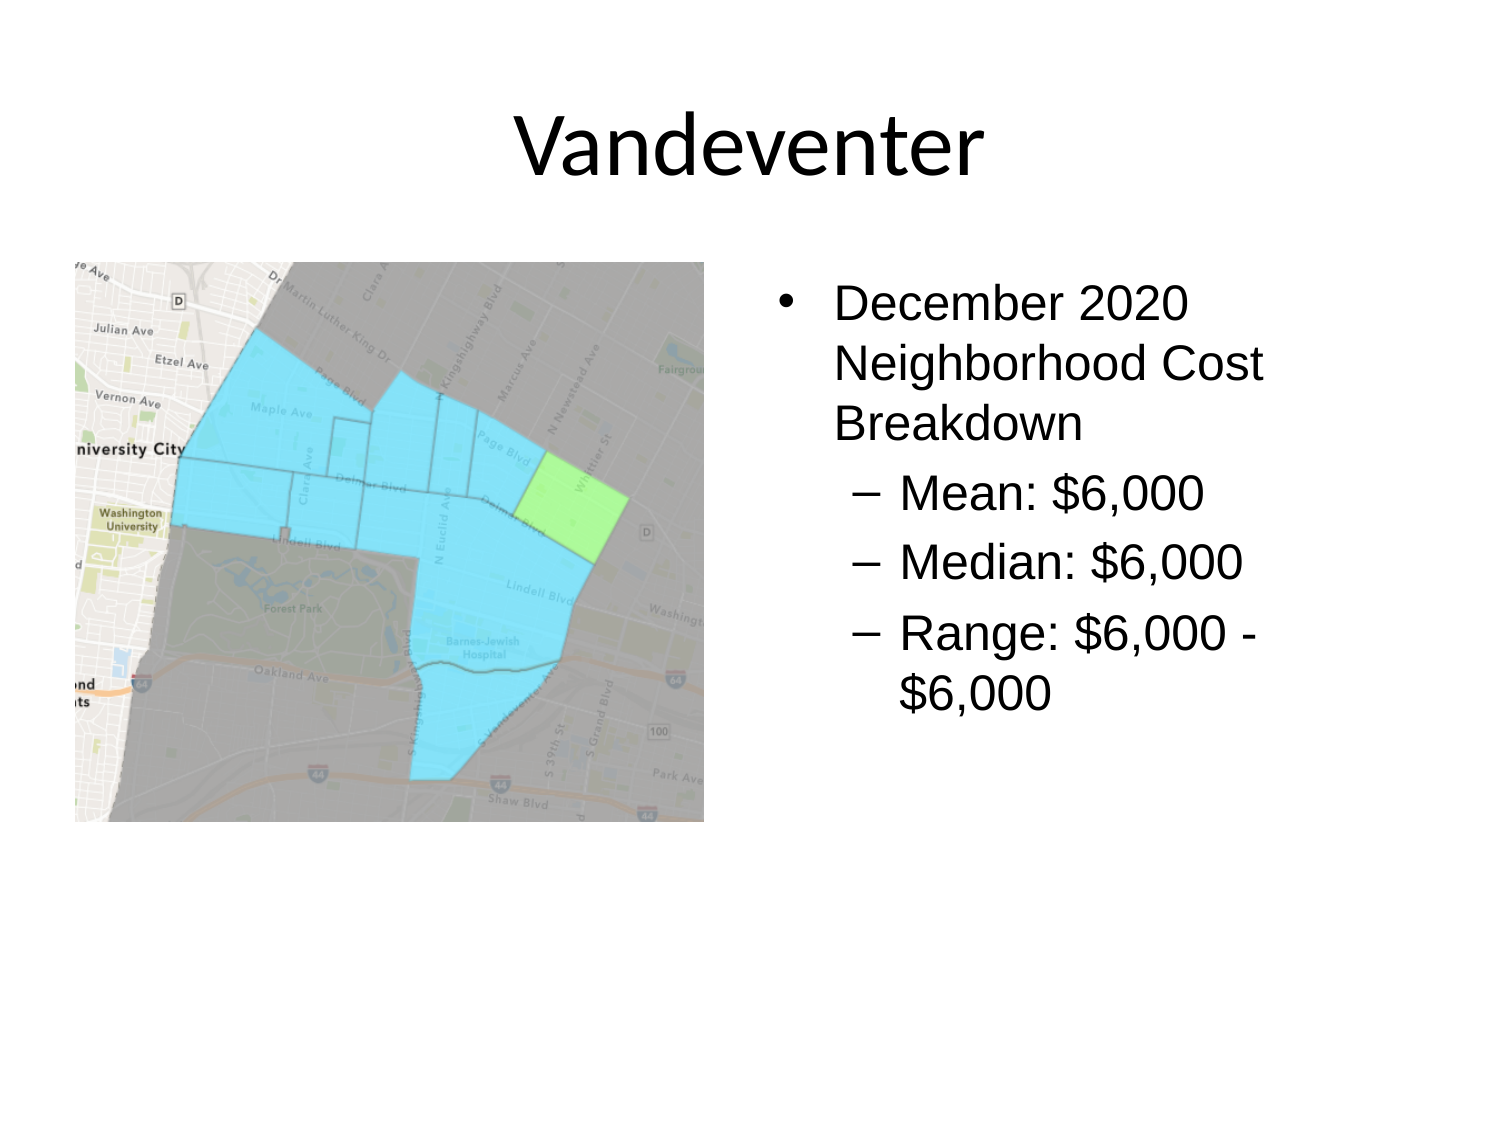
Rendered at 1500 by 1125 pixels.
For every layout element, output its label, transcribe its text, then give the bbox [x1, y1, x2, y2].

title Vandeventer [75, 45, 1425, 233]
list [74, 262, 704, 823]
list December 2020 Neighborhood Cost Breakdown Mean: $6,000 Median: $6,000 Range: $6,000 - $6,000 [762, 262, 1425, 1005]
